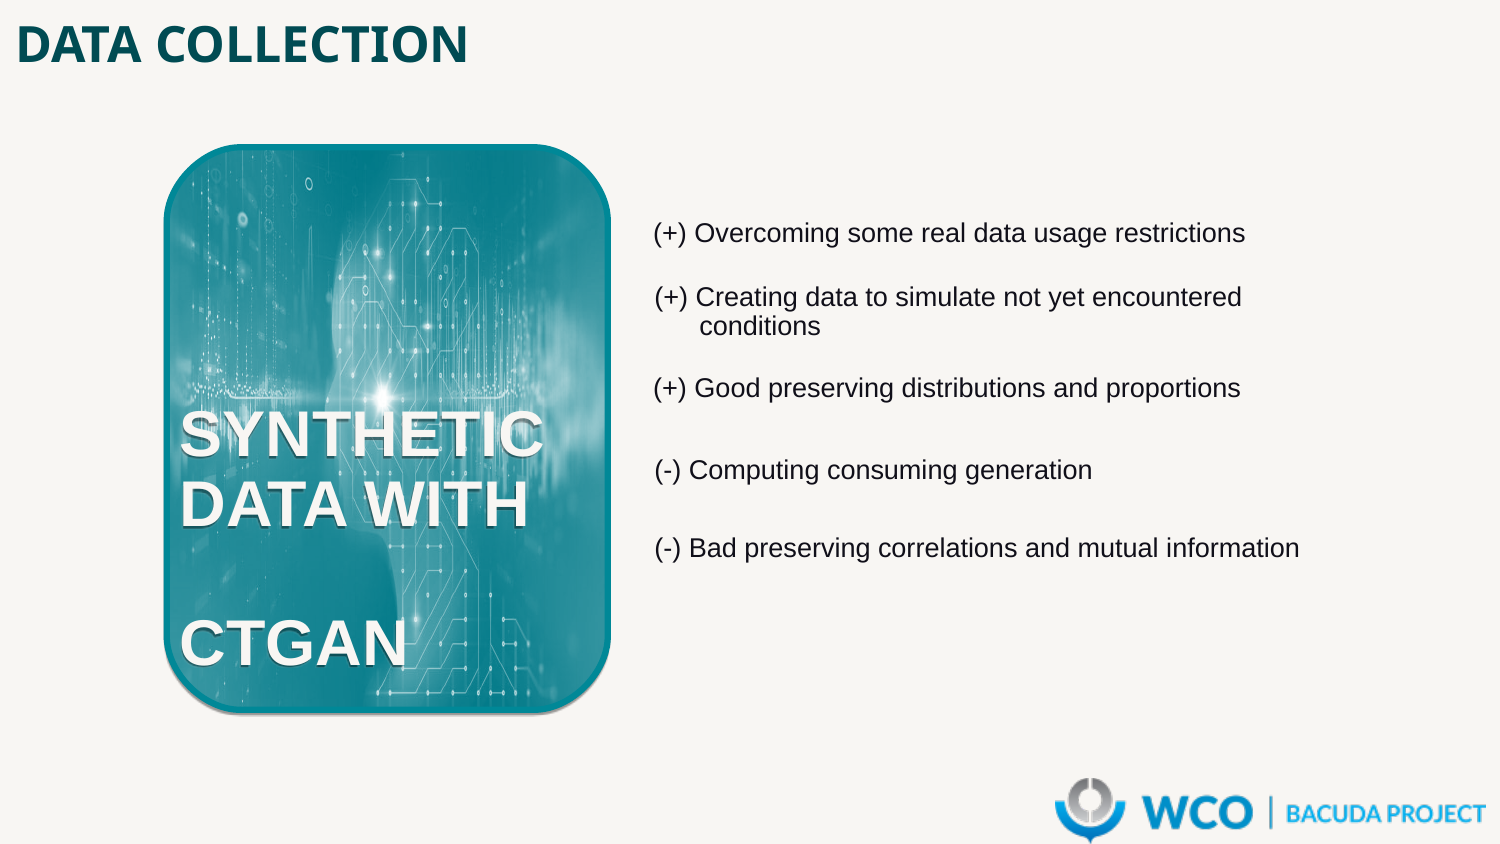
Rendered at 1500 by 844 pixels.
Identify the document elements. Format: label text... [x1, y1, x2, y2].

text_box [166, 118, 1343, 739]
title DATA COLLECTION [0, 0, 1398, 92]
picture [1054, 778, 1486, 844]
